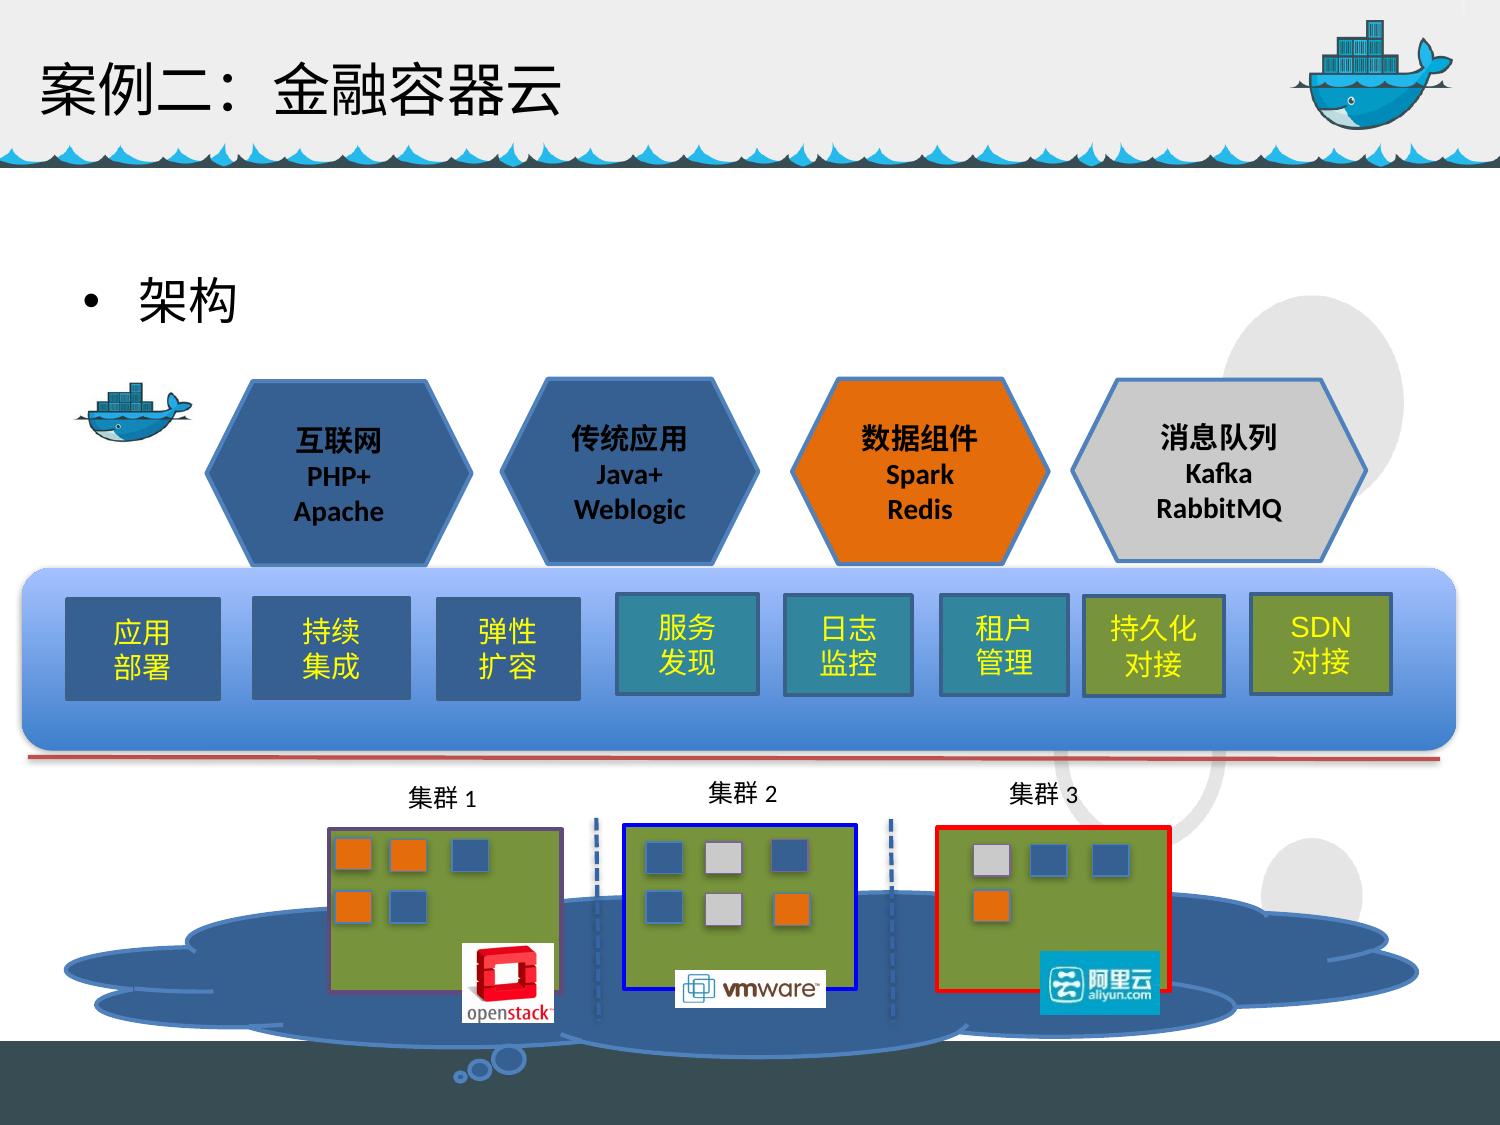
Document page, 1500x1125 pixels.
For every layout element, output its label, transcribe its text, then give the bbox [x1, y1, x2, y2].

text_box 集群1 [400, 774, 495, 820]
text_box [937, 827, 1170, 890]
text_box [70, 378, 759, 553]
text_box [617, 598, 1069, 691]
text_box [329, 829, 562, 839]
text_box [27, 756, 1441, 760]
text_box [1083, 598, 1392, 692]
text_box 集群3 [1002, 771, 1096, 817]
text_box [334, 837, 1130, 926]
text_box 集群2 [701, 770, 796, 816]
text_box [791, 378, 1367, 552]
picture [0, 0, 1500, 1125]
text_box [65, 892, 1418, 1082]
text_box 架构 [74, 262, 1392, 347]
text_box 案例二：金融容器云 [31, 45, 1078, 130]
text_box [21, 567, 1457, 734]
text_box [623, 825, 857, 835]
